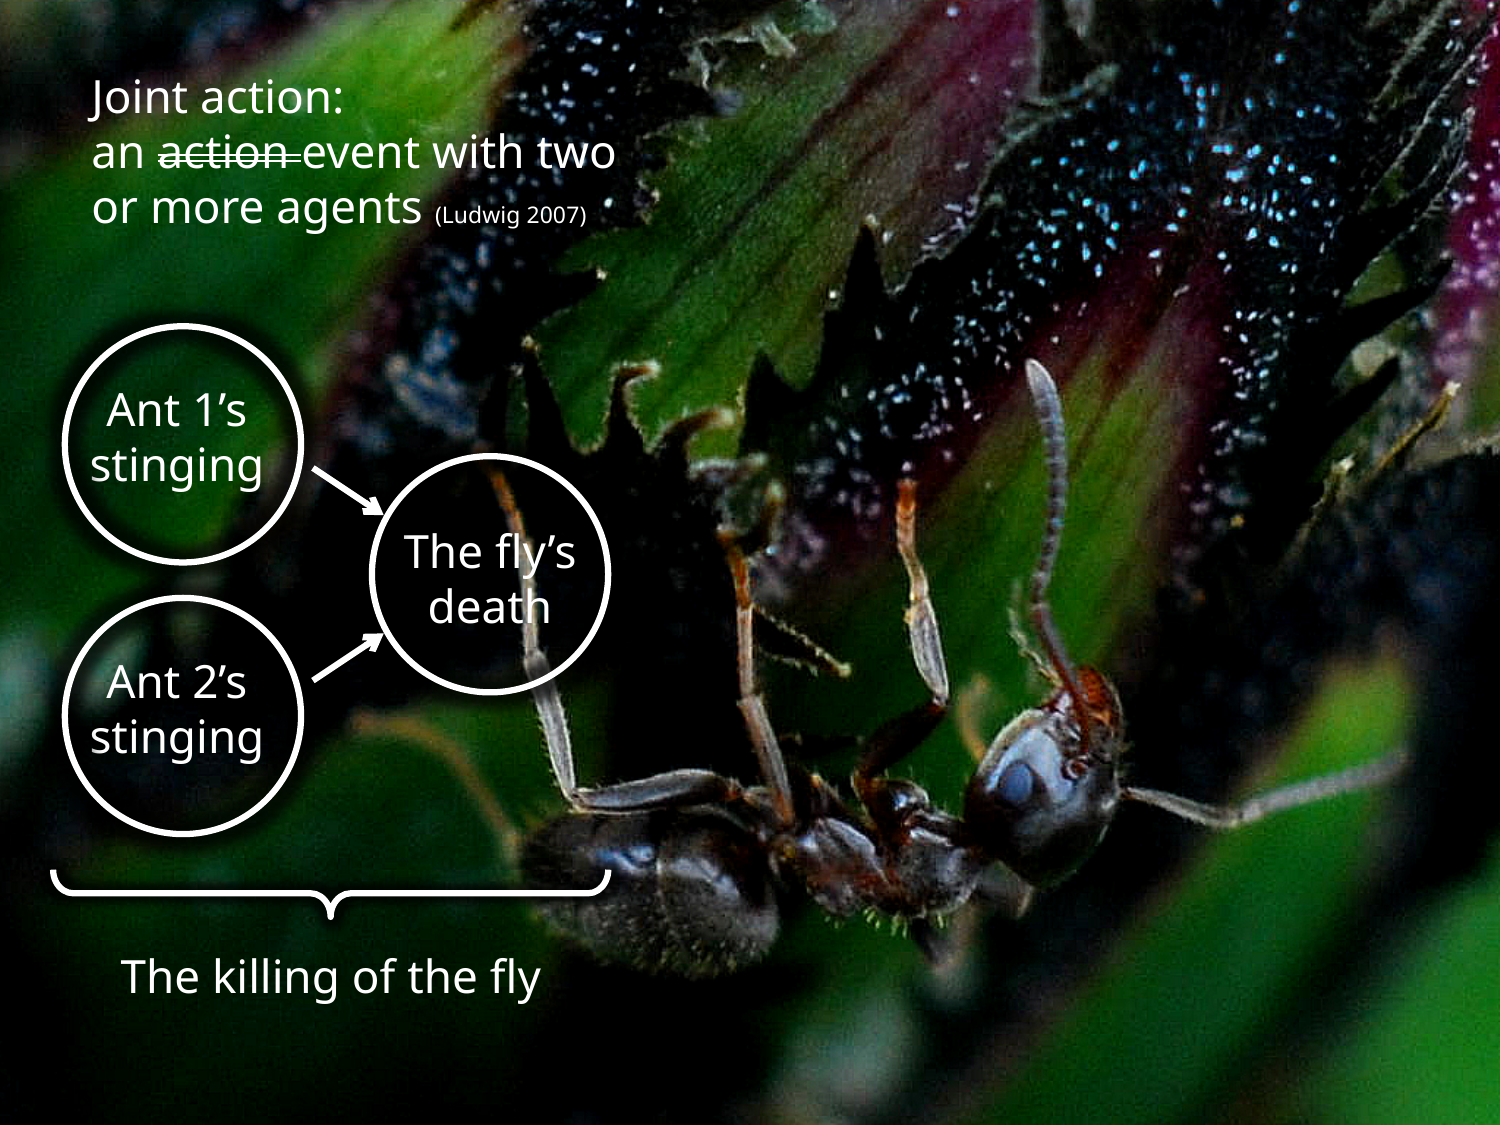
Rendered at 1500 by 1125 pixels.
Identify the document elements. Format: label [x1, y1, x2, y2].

picture [0, 0, 1500, 1125]
text_box [312, 633, 384, 681]
text_box [312, 467, 384, 516]
